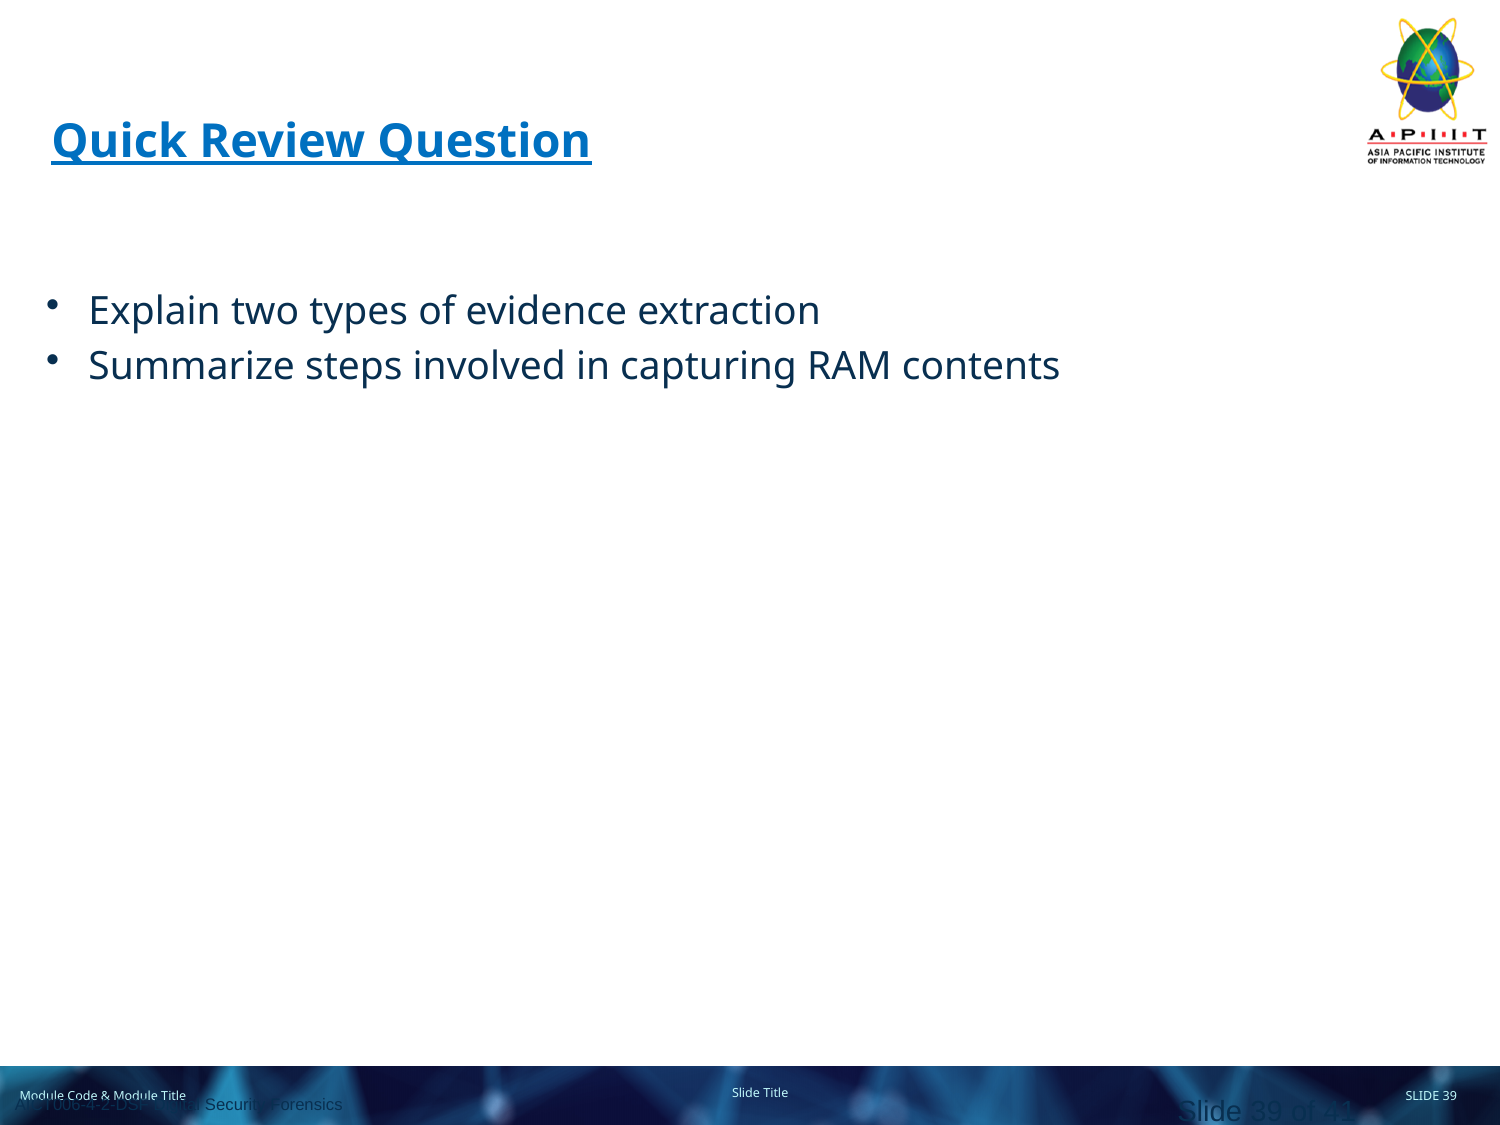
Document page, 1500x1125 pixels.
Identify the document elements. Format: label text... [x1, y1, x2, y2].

slide_number Slide 39 of 41 [1162, 1085, 1500, 1122]
list Explain two types of evidence extraction Summarize steps involved in capturing RAM contents [31, 278, 1477, 1021]
picture [0, 1066, 1500, 1125]
picture [1353, 0, 1500, 182]
title Quick Review Question [36, 45, 1323, 233]
